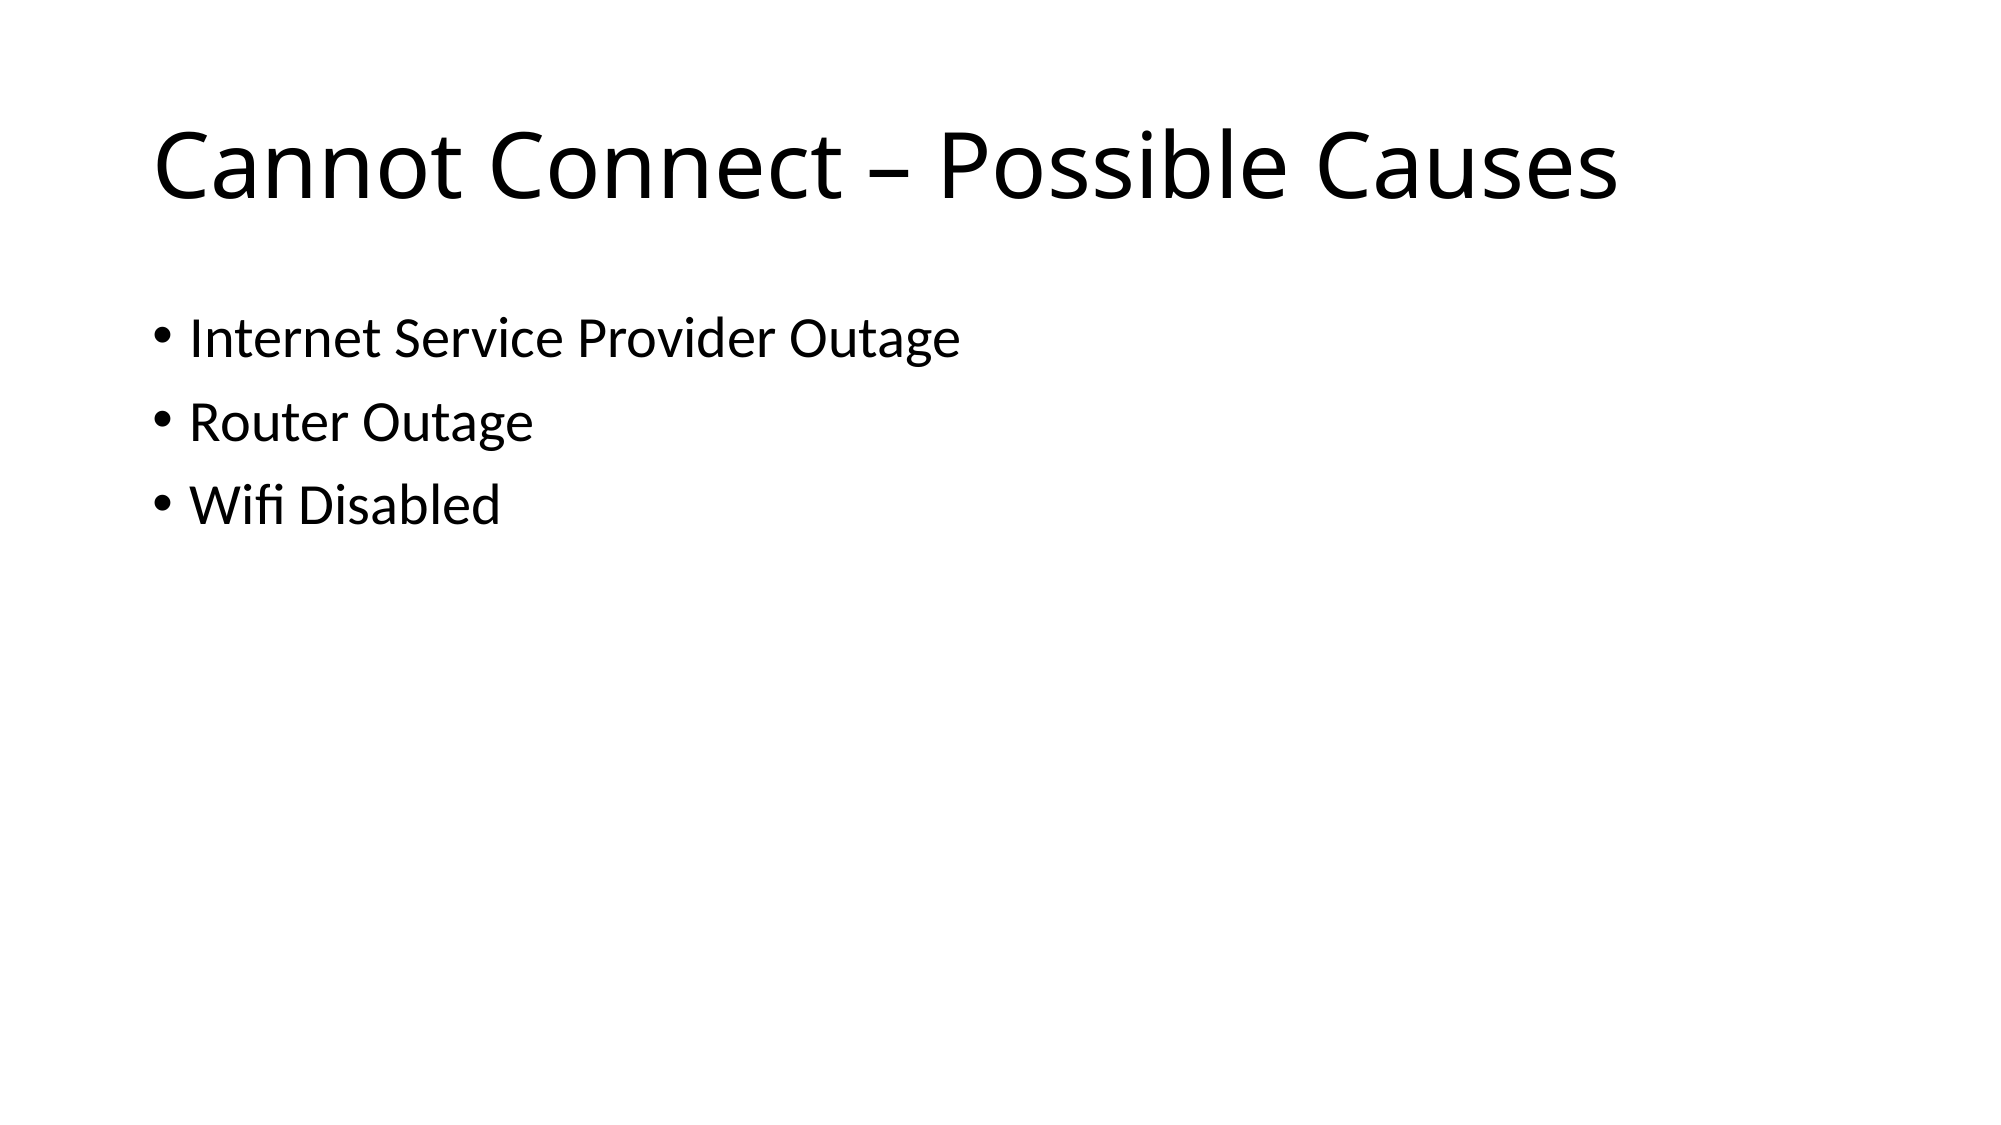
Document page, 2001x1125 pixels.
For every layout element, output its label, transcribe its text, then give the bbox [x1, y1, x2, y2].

title Cannot Connect – Possible Causes [137, 59, 1863, 278]
list Internet Service Provider Outage Router Outage Wifi Disabled [137, 299, 1863, 1014]
